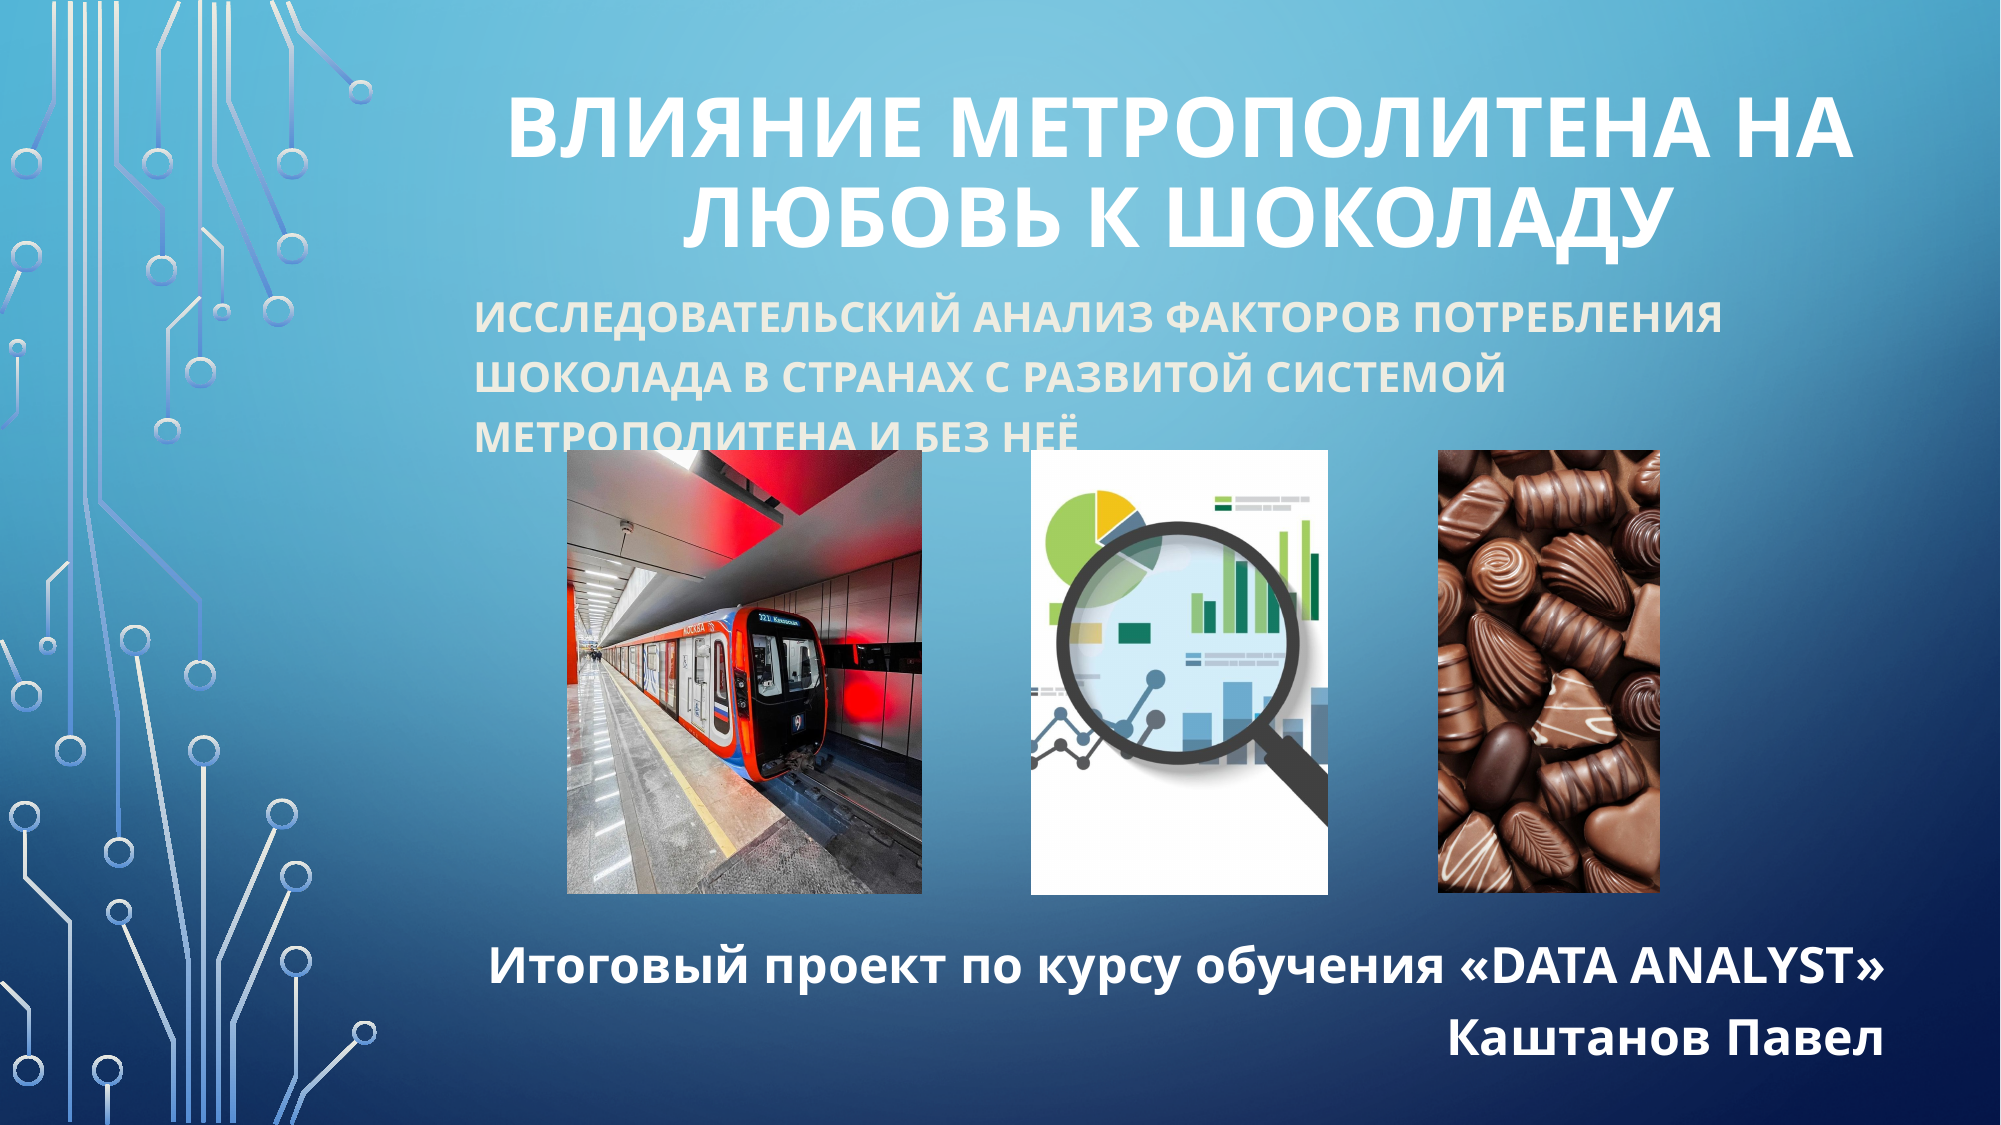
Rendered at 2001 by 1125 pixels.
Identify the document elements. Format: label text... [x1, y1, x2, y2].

picture [1031, 450, 1328, 895]
picture [567, 450, 922, 895]
picture [1438, 450, 1661, 894]
text_box Итоговый проект по курсу обучения «DATA ANALYST» Каштанов Павел [458, 913, 1901, 1056]
title Влияние метрополитена на любовь к шоколаду [458, 60, 1901, 273]
subtitle ИССЛЕДОВАТЕЛЬСКИЙ АНАЛИЗ ФАКТОРОВ ПОТРЕБЛЕНИЯ ШОКОЛАДА В СТРАНАХ С РАЗВИТОЙ СИСТЕМОЙ МЕТРОПОЛИТЕНА И БЕЗ НЕЁ [458, 273, 1901, 416]
